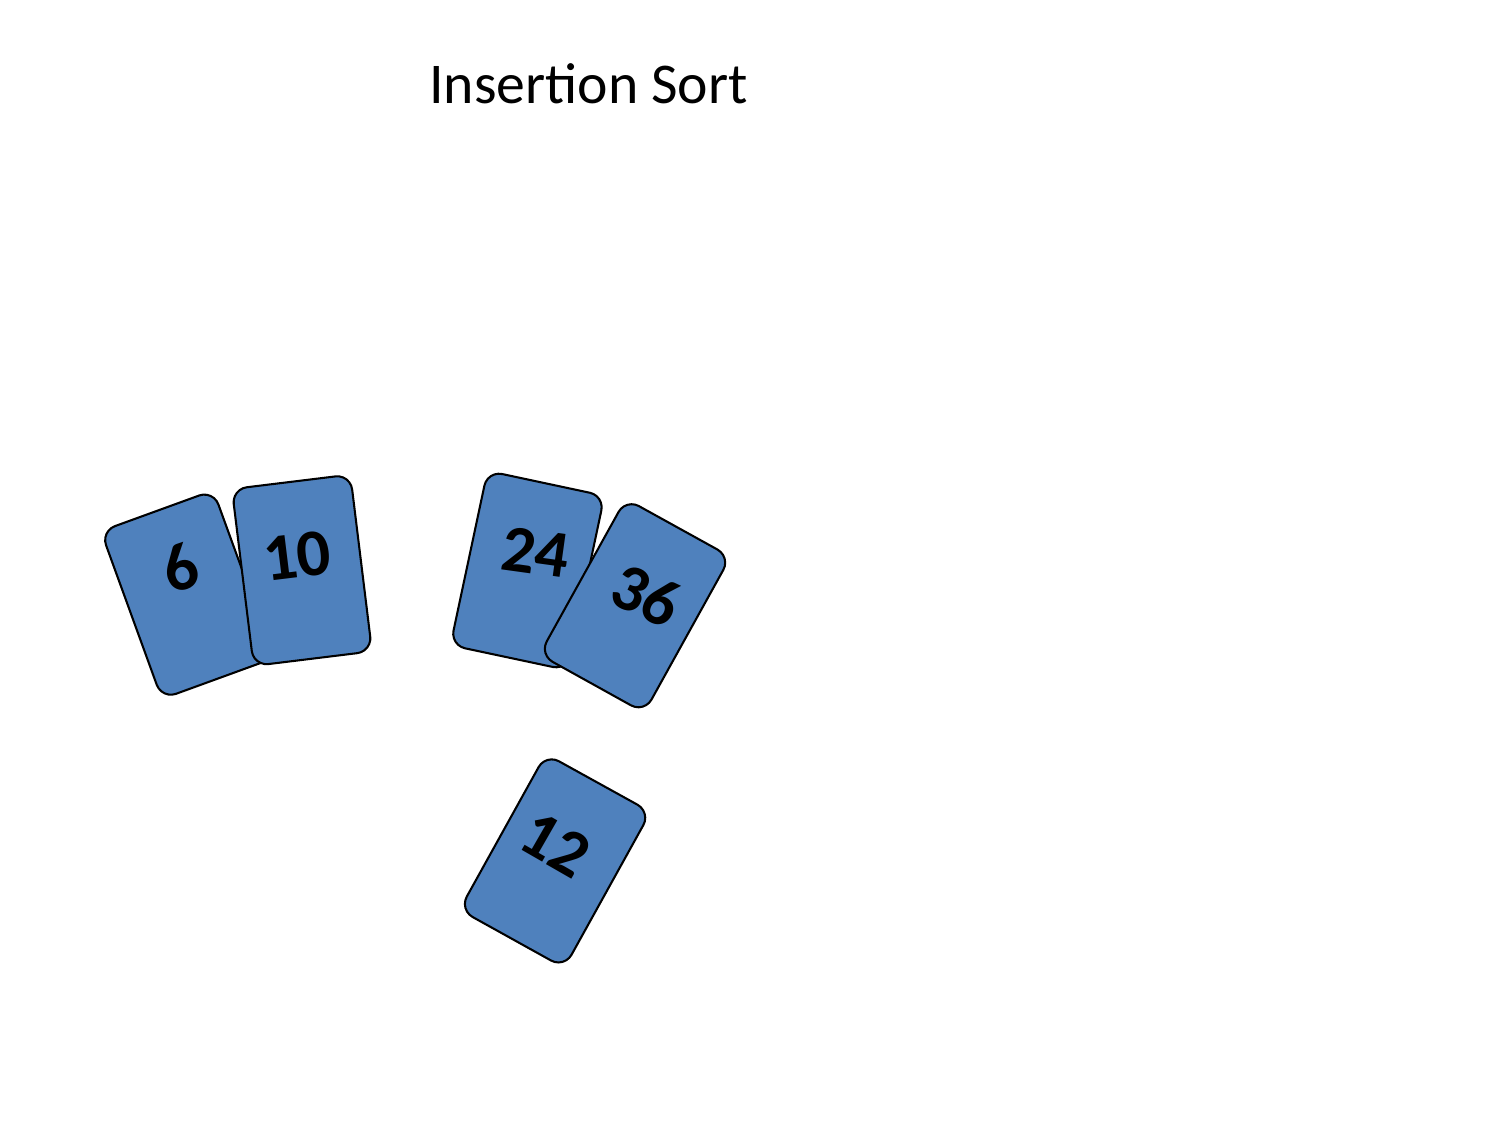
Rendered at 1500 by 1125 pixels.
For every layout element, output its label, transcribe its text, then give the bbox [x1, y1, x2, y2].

text_box 12 [491, 774, 625, 906]
text_box [464, 759, 646, 963]
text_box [467, 481, 702, 695]
text_box 10 [242, 498, 351, 605]
text_box 6 [132, 508, 225, 619]
text_box [233, 476, 371, 665]
title Insertion Sort [55, 37, 1122, 123]
text_box [105, 494, 260, 695]
